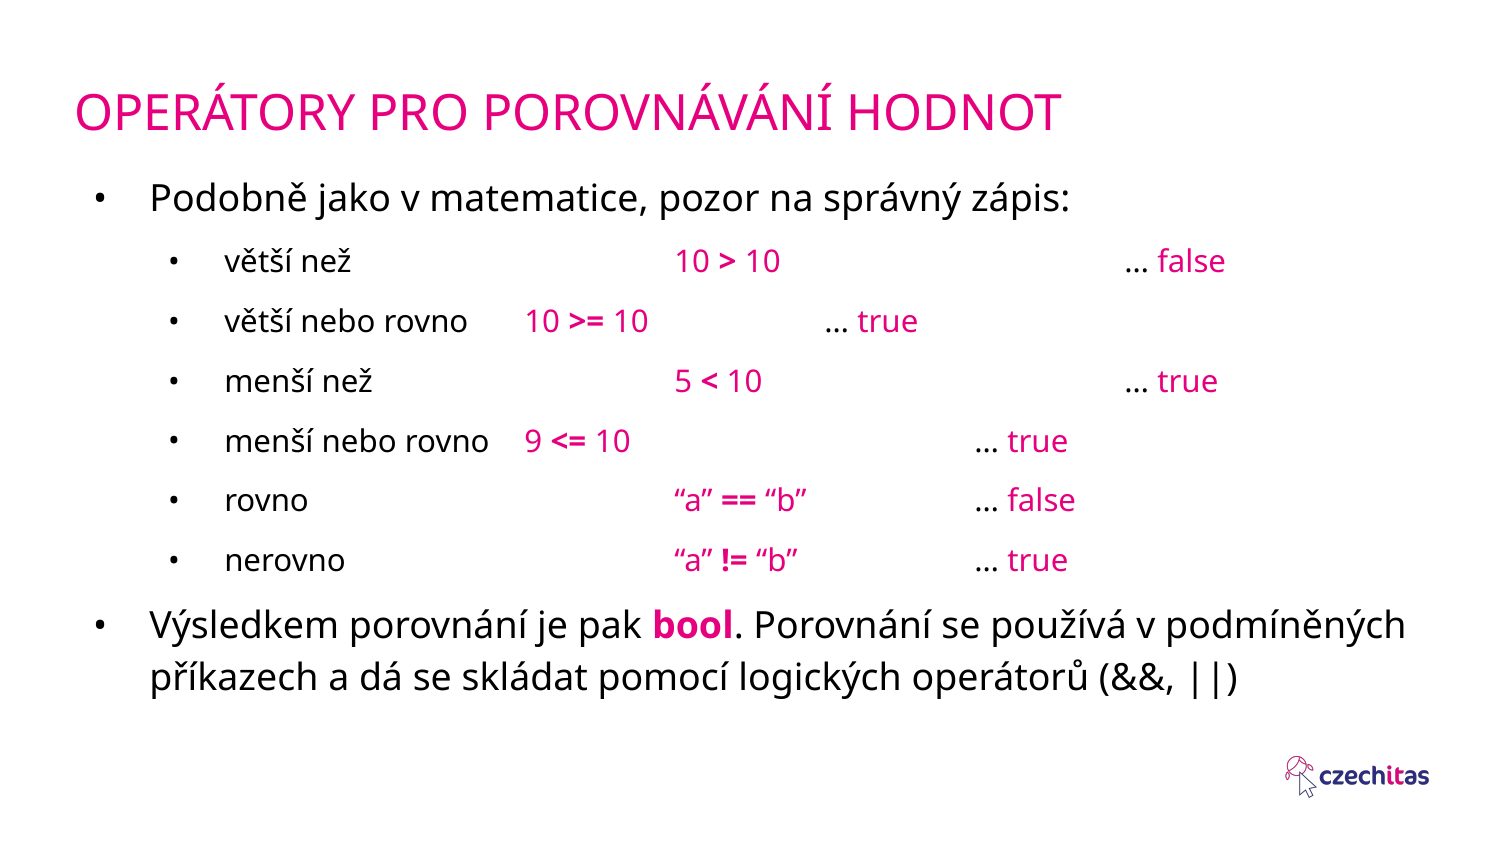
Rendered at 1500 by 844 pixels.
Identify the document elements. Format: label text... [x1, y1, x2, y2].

picture [1268, 737, 1450, 817]
title OPERÁTORY PRO POROVNÁVÁNÍ HODNOT [74, 71, 1426, 147]
list Podobně jako v matematice, pozor na správný zápis: větší než 10 > 10 … false větší nebo rovno 10 >= 10 … true menší než 5 < 10 … true menší nebo rovno 9 <= 10 … true rovno “a” == “b” … false nerovno “a” != “b” … true Výsledkem porovnání je pak bool. Porovnání se používá v podmíněných příkazech a dá se skládat pomocí logických operátorů (&&, ||) [74, 167, 1426, 720]
